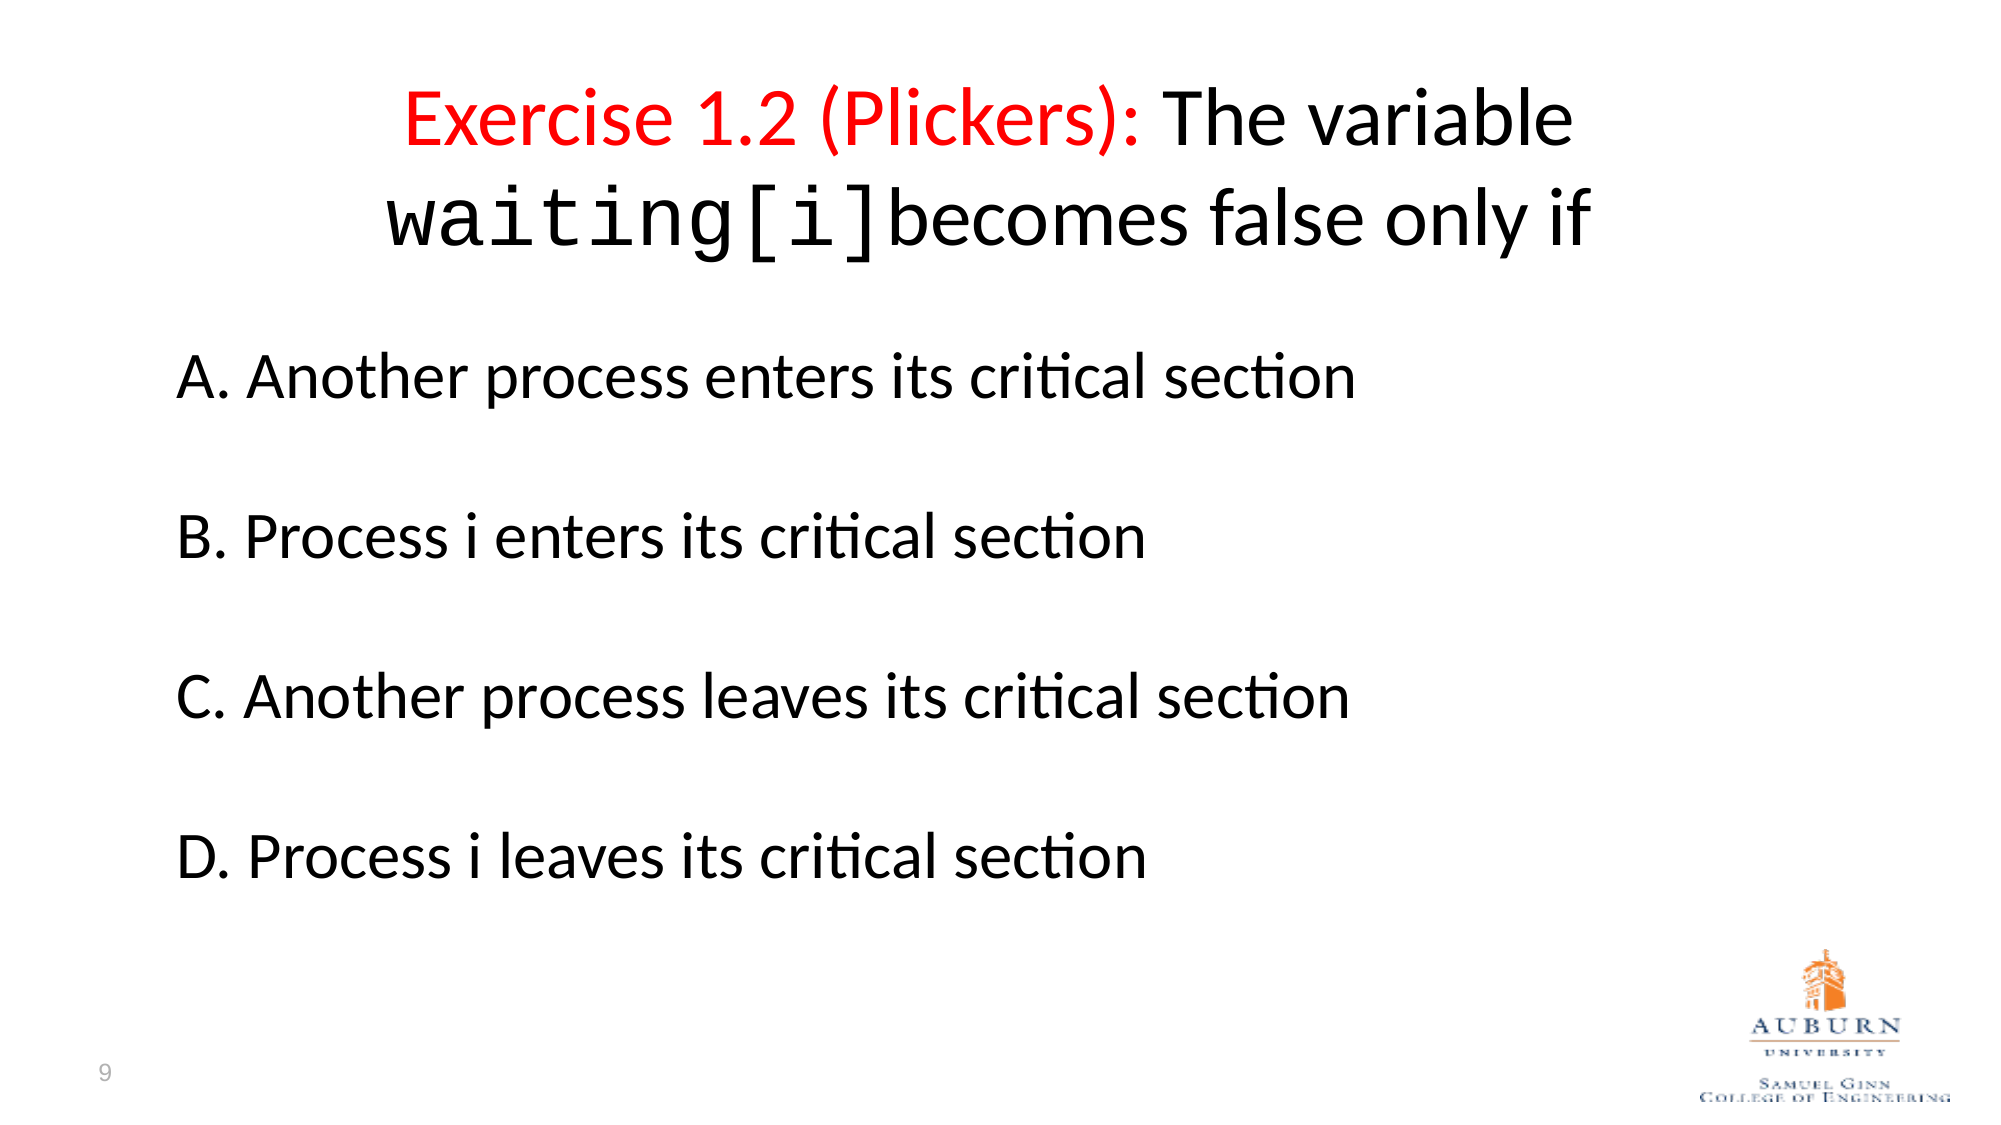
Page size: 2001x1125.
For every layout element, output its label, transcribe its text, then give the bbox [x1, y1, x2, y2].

picture [1700, 949, 1950, 1102]
slide_number 9 [83, 1041, 550, 1102]
title Exercise 1.2 (Plickers): The variable waiting[i]becomes false only if [79, 50, 1900, 275]
text_box A. Another process enters its critical section B. Process i enters its critical section C. Another process leaves its critical section D. Process i leaves its critical section [161, 324, 1899, 900]
